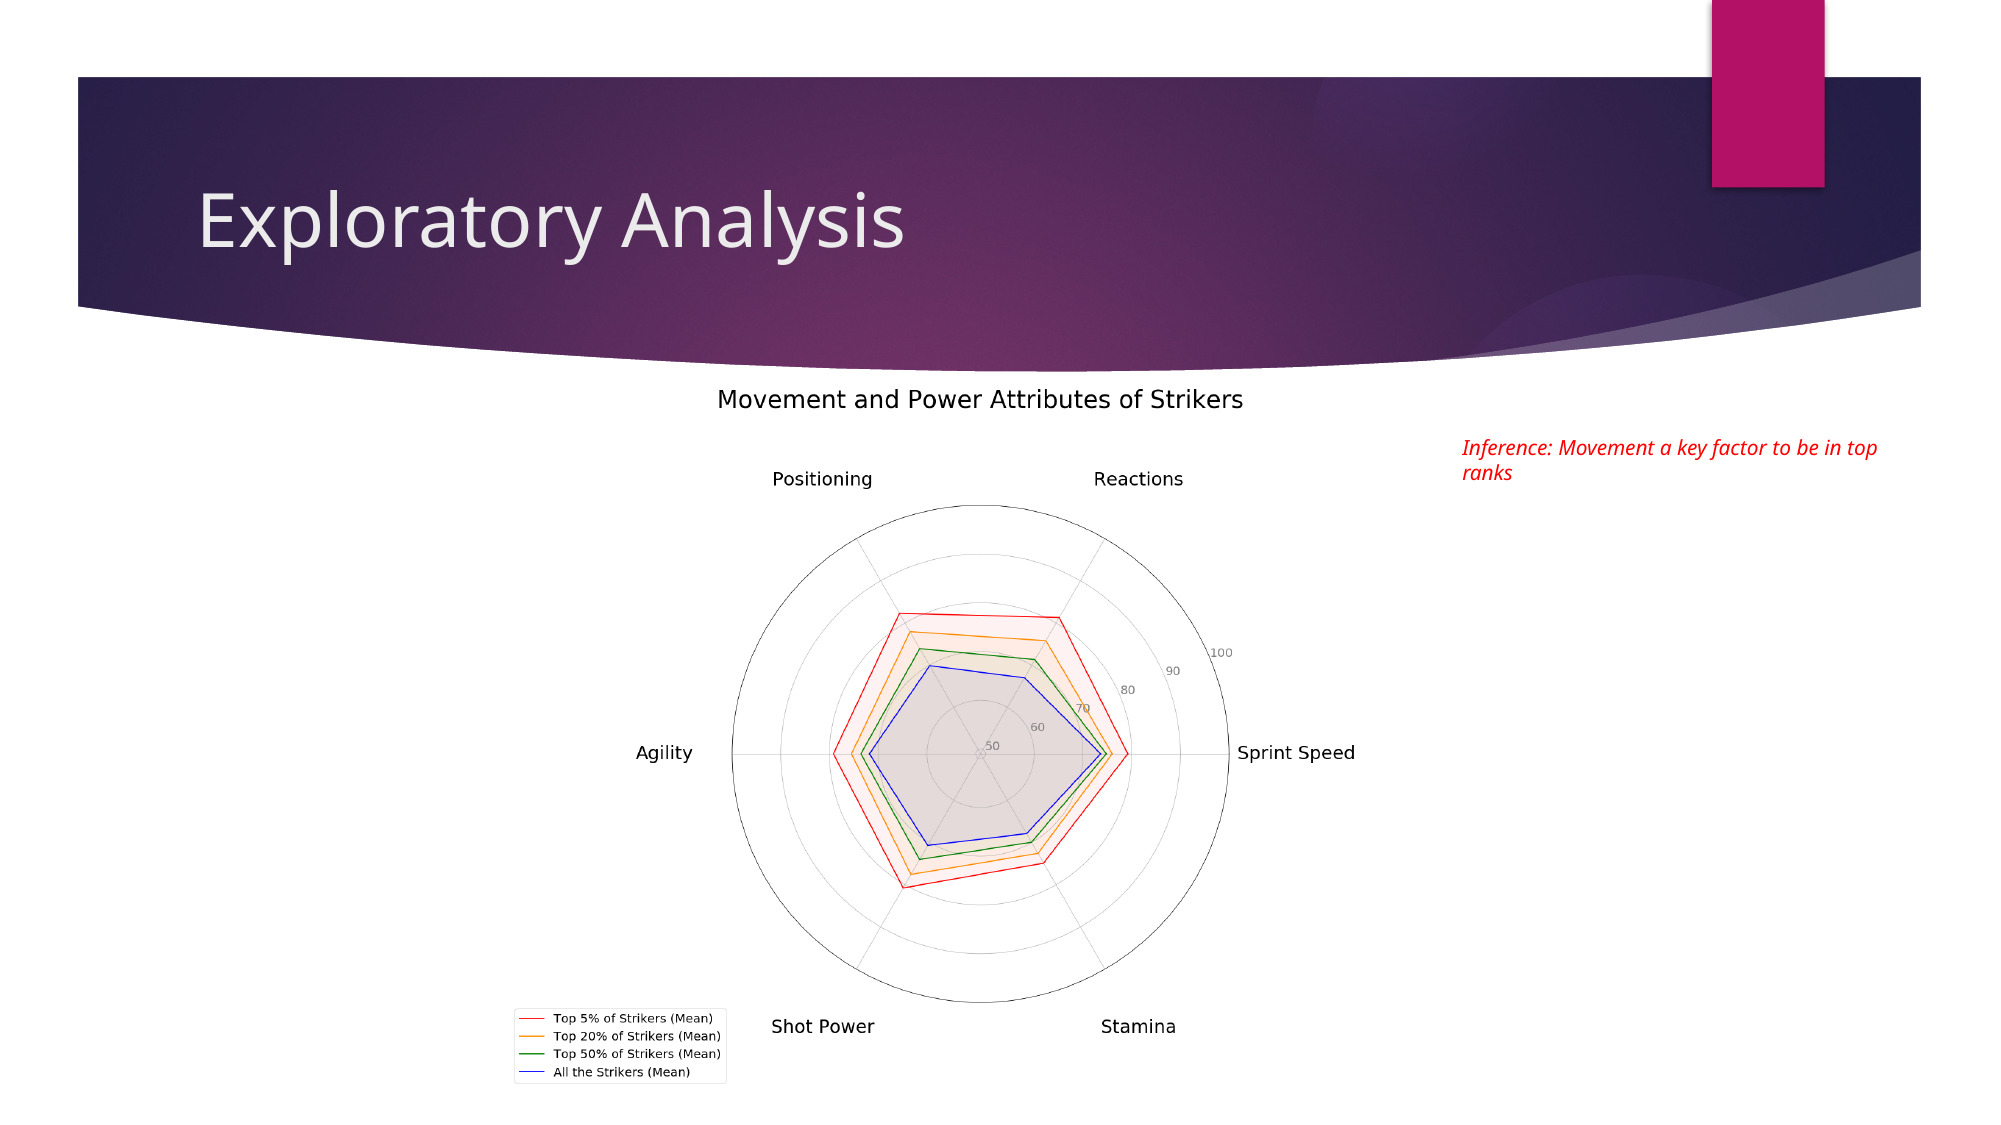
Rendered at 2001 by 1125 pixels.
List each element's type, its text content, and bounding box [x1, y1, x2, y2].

picture [510, 384, 1359, 1087]
picture [79, 78, 1920, 371]
title Exploratory Analysis [188, 159, 1628, 277]
text_box Inference: Movement a key factor to be in top ranks [1454, 427, 1905, 492]
